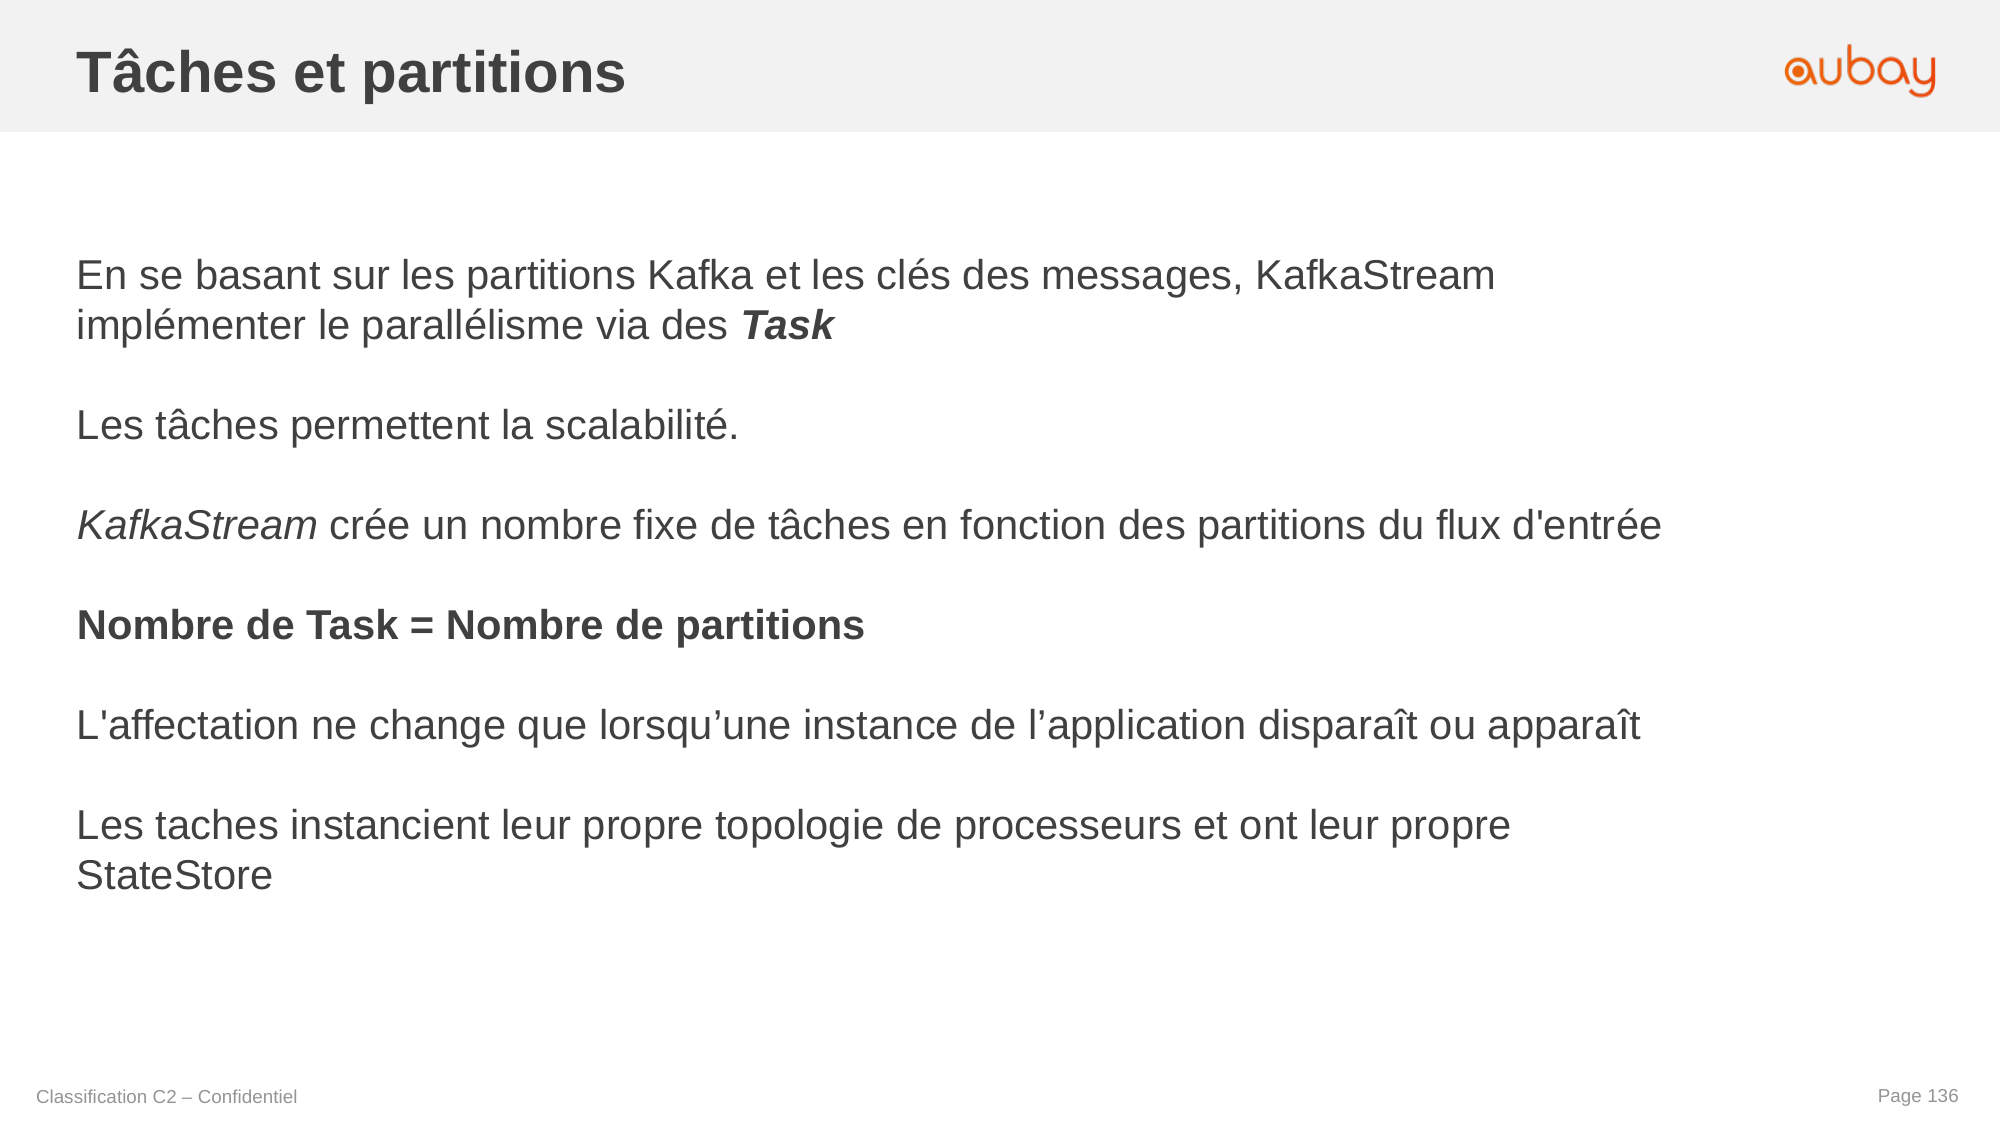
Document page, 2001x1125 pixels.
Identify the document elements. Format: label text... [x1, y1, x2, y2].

list Tâches et partitions [61, 33, 1720, 115]
picture [1781, 26, 1939, 116]
text_box En se basant sur les partitions Kafka et les clés des messages, KafkaStream implémenter le parallélisme via des Task Les tâches permettent la scalabilité. KafkaStream crée un nombre fixe de tâches en fonction des partitions du flux d'entrée Nombre de Task = Nombre de partitions L'affectation ne change que lorsqu’une instance de l’application disparaît ou apparaît Les taches instancient leur propre topologie de processeurs et ont leur propre StateStore [61, 150, 1720, 1071]
